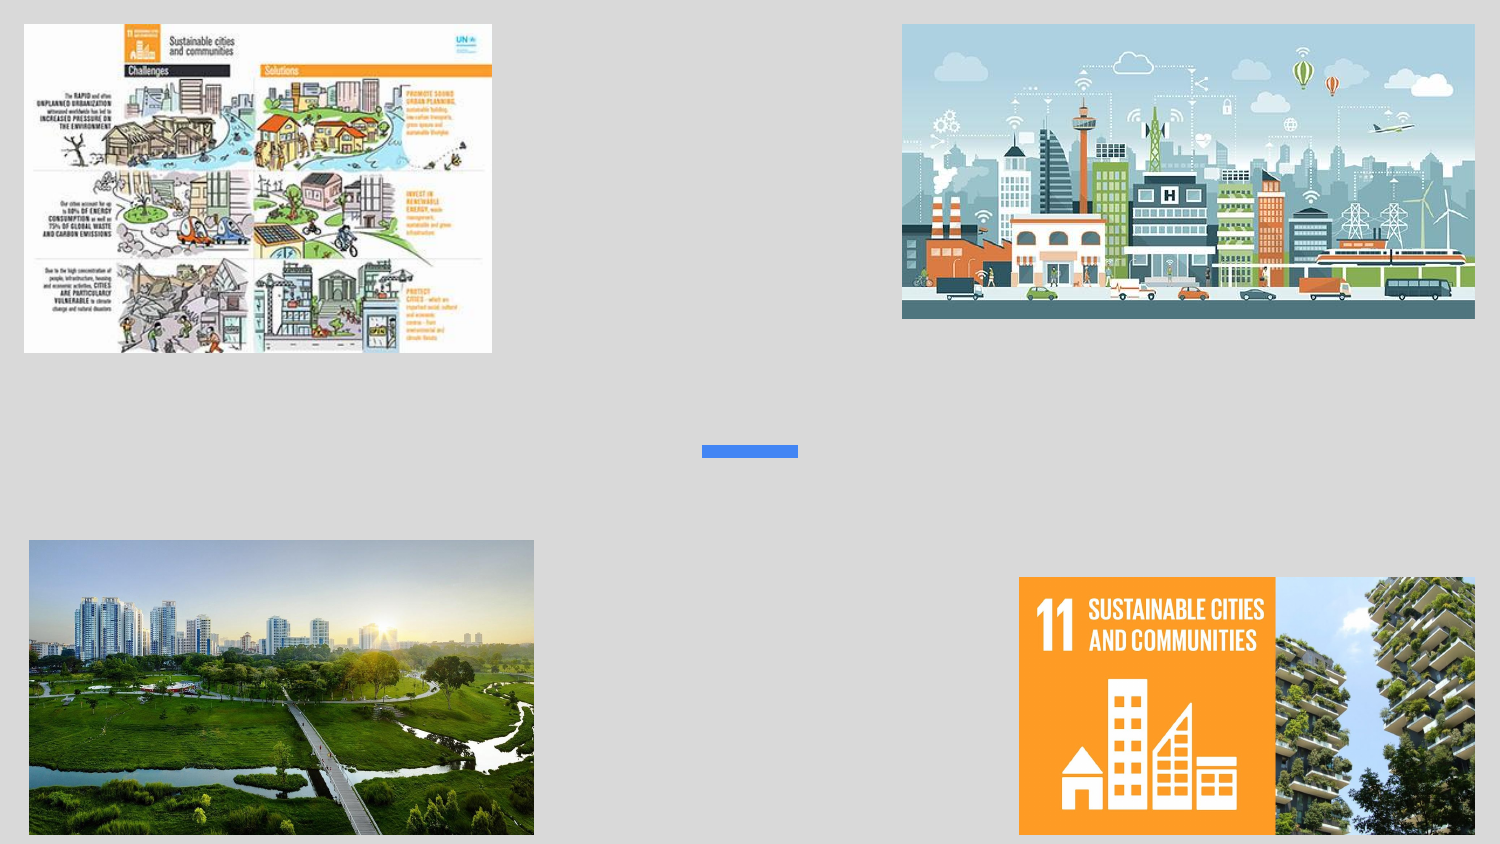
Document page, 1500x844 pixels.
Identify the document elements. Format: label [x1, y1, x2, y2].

picture [1019, 577, 1476, 835]
picture [29, 540, 535, 835]
picture [24, 24, 493, 354]
picture [902, 24, 1476, 319]
